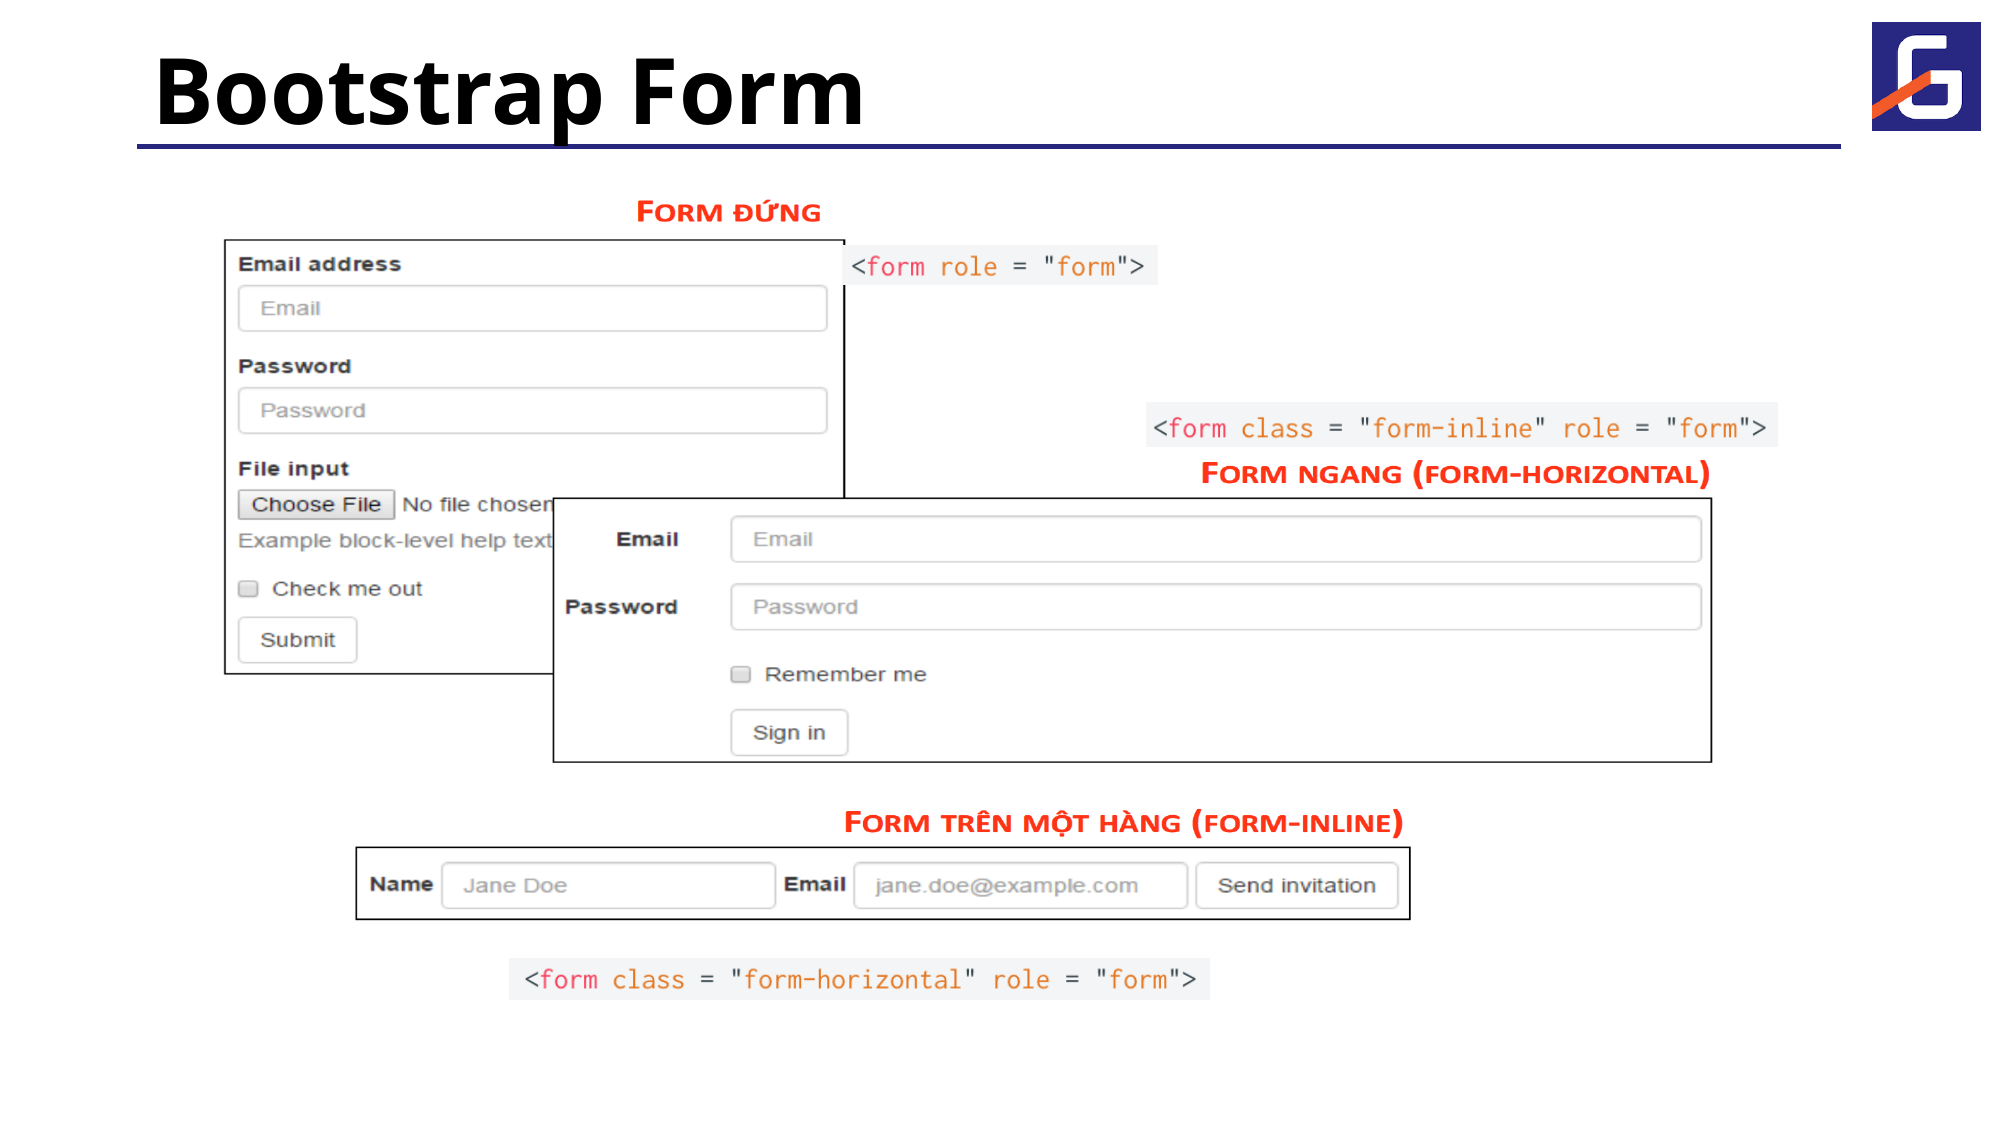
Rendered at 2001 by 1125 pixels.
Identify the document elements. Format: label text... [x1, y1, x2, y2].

picture [198, 183, 1778, 933]
picture [509, 958, 1210, 1001]
picture [1872, 22, 1981, 131]
text_box Bootstrap Form [137, 28, 1862, 162]
